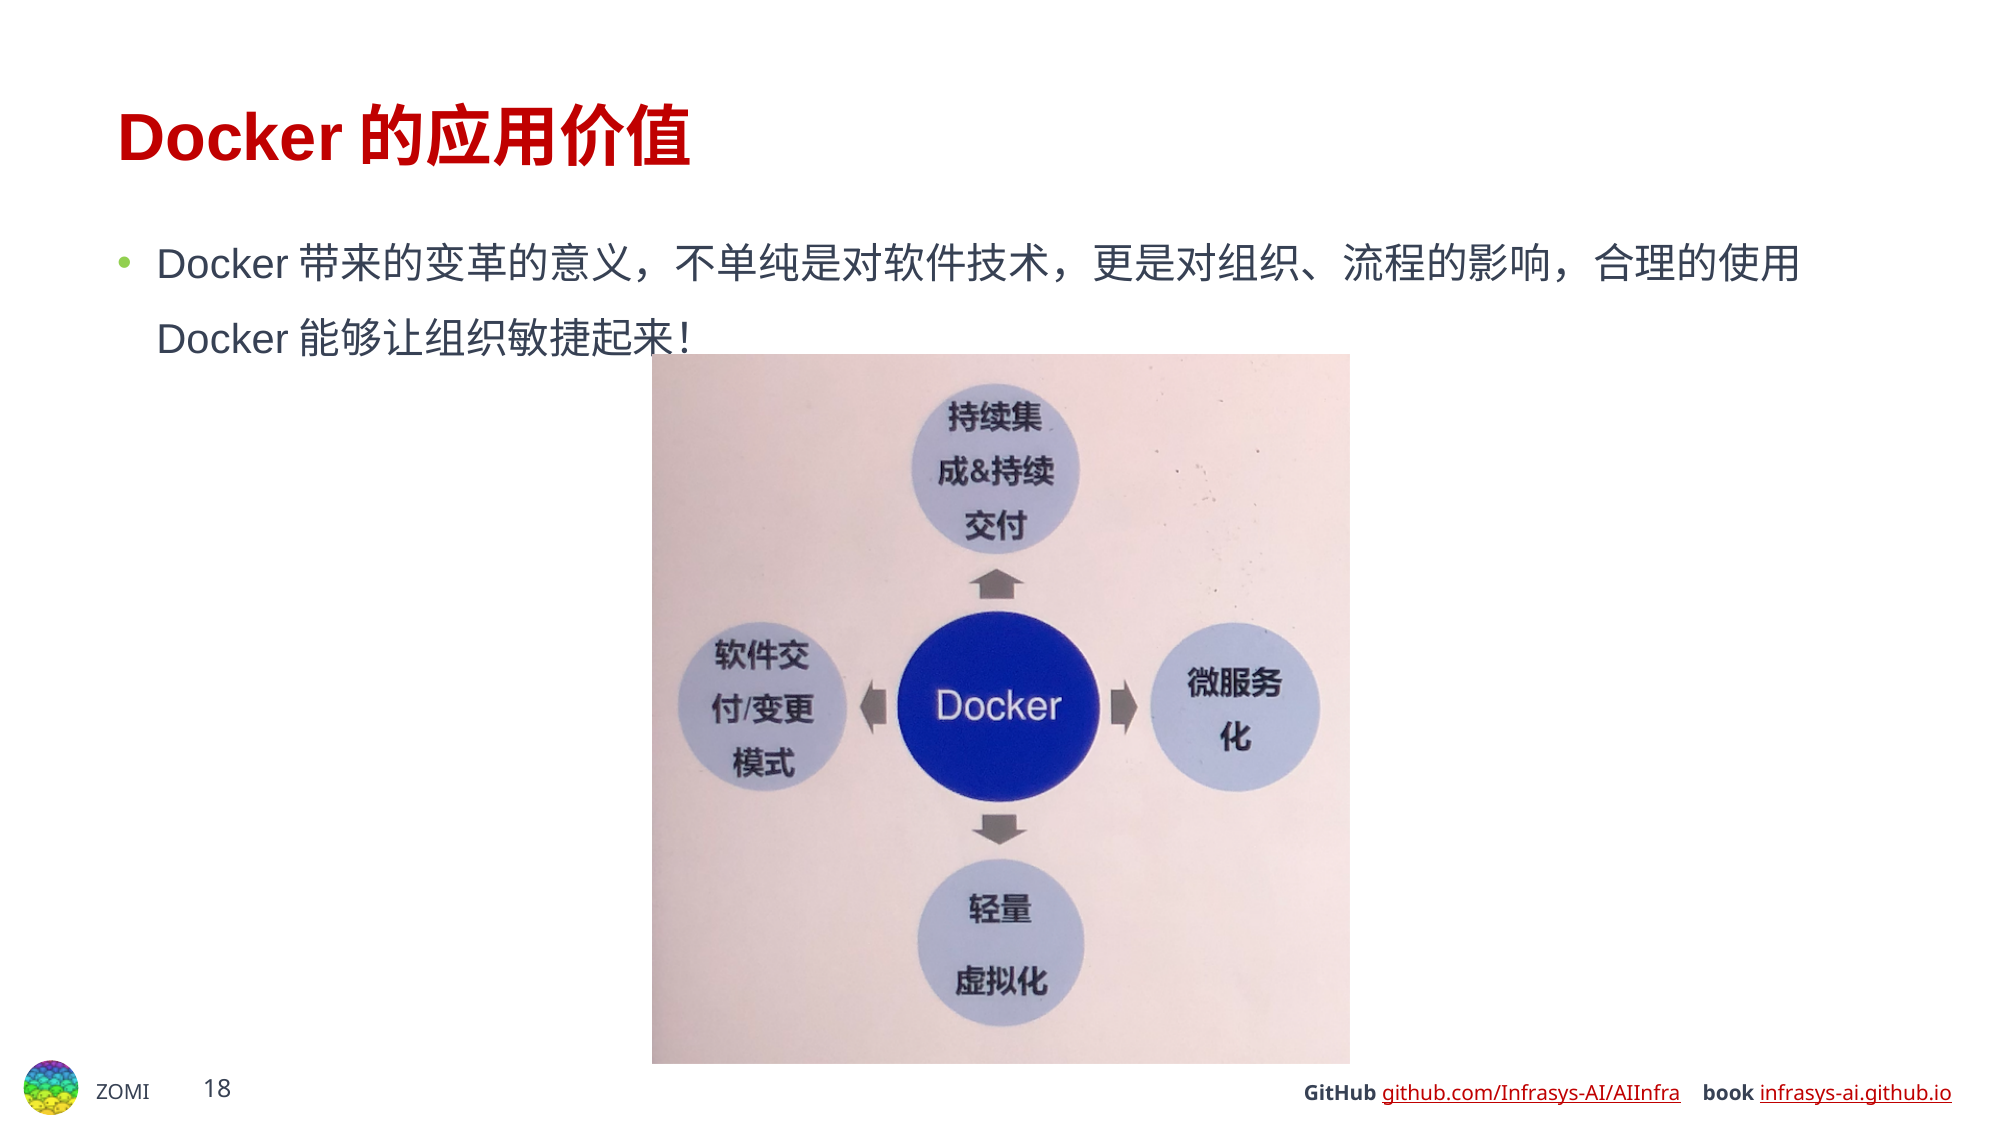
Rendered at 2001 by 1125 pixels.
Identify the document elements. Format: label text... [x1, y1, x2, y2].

picture [652, 353, 1351, 1065]
picture [23, 1060, 79, 1115]
title Docker的应用价值 [102, 85, 1901, 183]
list Docker带来的变革的意义，不单纯是对软件技术，更是对组织、流程的影响，合理的使用Docker能够让组织敏捷起来！ [102, 204, 1901, 1043]
